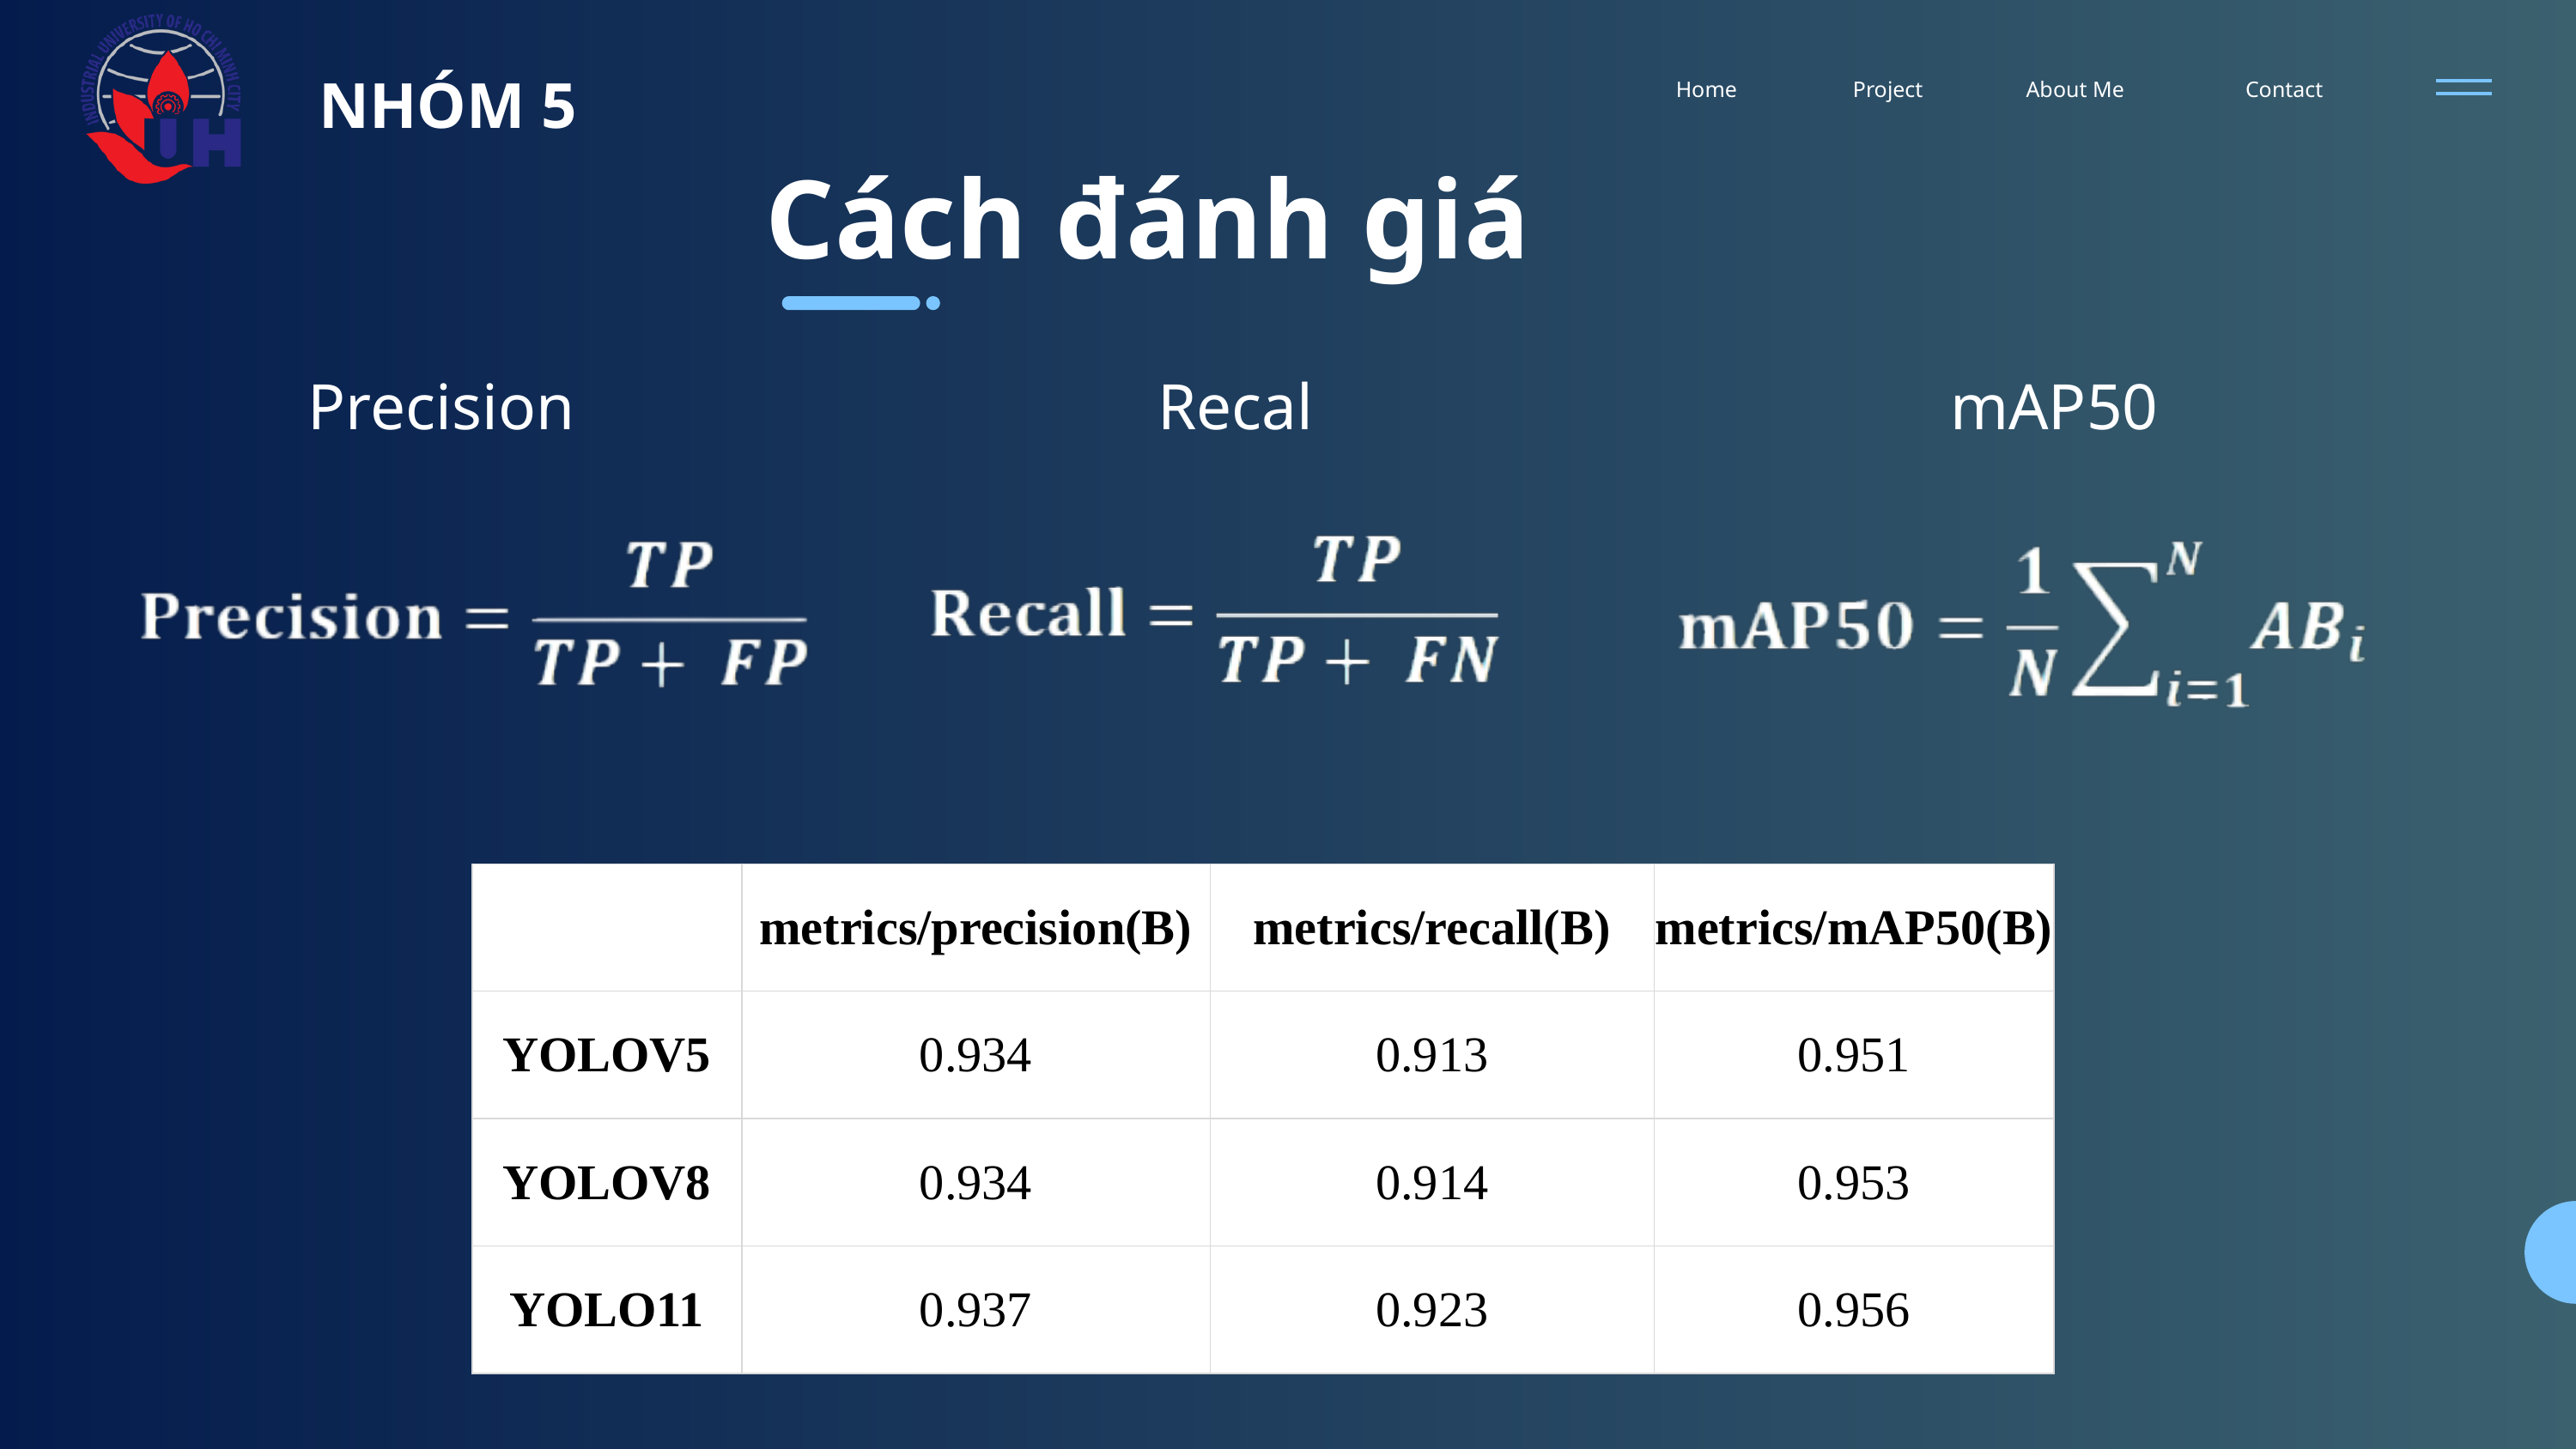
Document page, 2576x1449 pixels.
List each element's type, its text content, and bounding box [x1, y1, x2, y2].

table_header metrics/precision(B) [743, 864, 1210, 991]
table_cell 0.934 [743, 1119, 1210, 1246]
table_cell 0.953 [1655, 1119, 2053, 1246]
text_box Cách đánh giá [765, 129, 1810, 282]
text_box [0, 9, 321, 191]
text_box Precision [249, 355, 634, 443]
table_cell YOLOV8 [473, 1119, 741, 1246]
table_header metrics/mAP50(B) [1655, 864, 2053, 991]
text_box Recal [1144, 355, 1327, 443]
table_cell 0.956 [1655, 1246, 2053, 1373]
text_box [2435, 91, 2493, 96]
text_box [926, 295, 941, 311]
picture [890, 488, 1569, 740]
table_header metrics/recall(B) [1211, 864, 1654, 991]
table_cell 0.913 [1211, 991, 1654, 1118]
text_box Contact [2245, 71, 2384, 102]
table_cell 0.934 [743, 991, 1210, 1118]
table_cell 0.937 [743, 1246, 1210, 1373]
table_cell 0.914 [1211, 1119, 1654, 1246]
text_box NHÓM 5 [276, 53, 620, 141]
table_cell 0.923 [1211, 1246, 1654, 1373]
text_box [2435, 78, 2493, 83]
text_box mAP50 [1944, 355, 2181, 443]
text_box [781, 295, 920, 311]
table_header [473, 864, 741, 991]
picture [139, 509, 847, 750]
text_box Project [1852, 71, 1957, 102]
table_cell 0.951 [1655, 991, 2053, 1118]
text_box About Me [2026, 71, 2176, 102]
text_box [1663, 521, 2392, 730]
table_cell YOLOV5 [473, 991, 741, 1118]
table_cell YOLO11 [473, 1246, 741, 1373]
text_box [2524, 1200, 2576, 1304]
text_box Home [1675, 71, 1790, 102]
